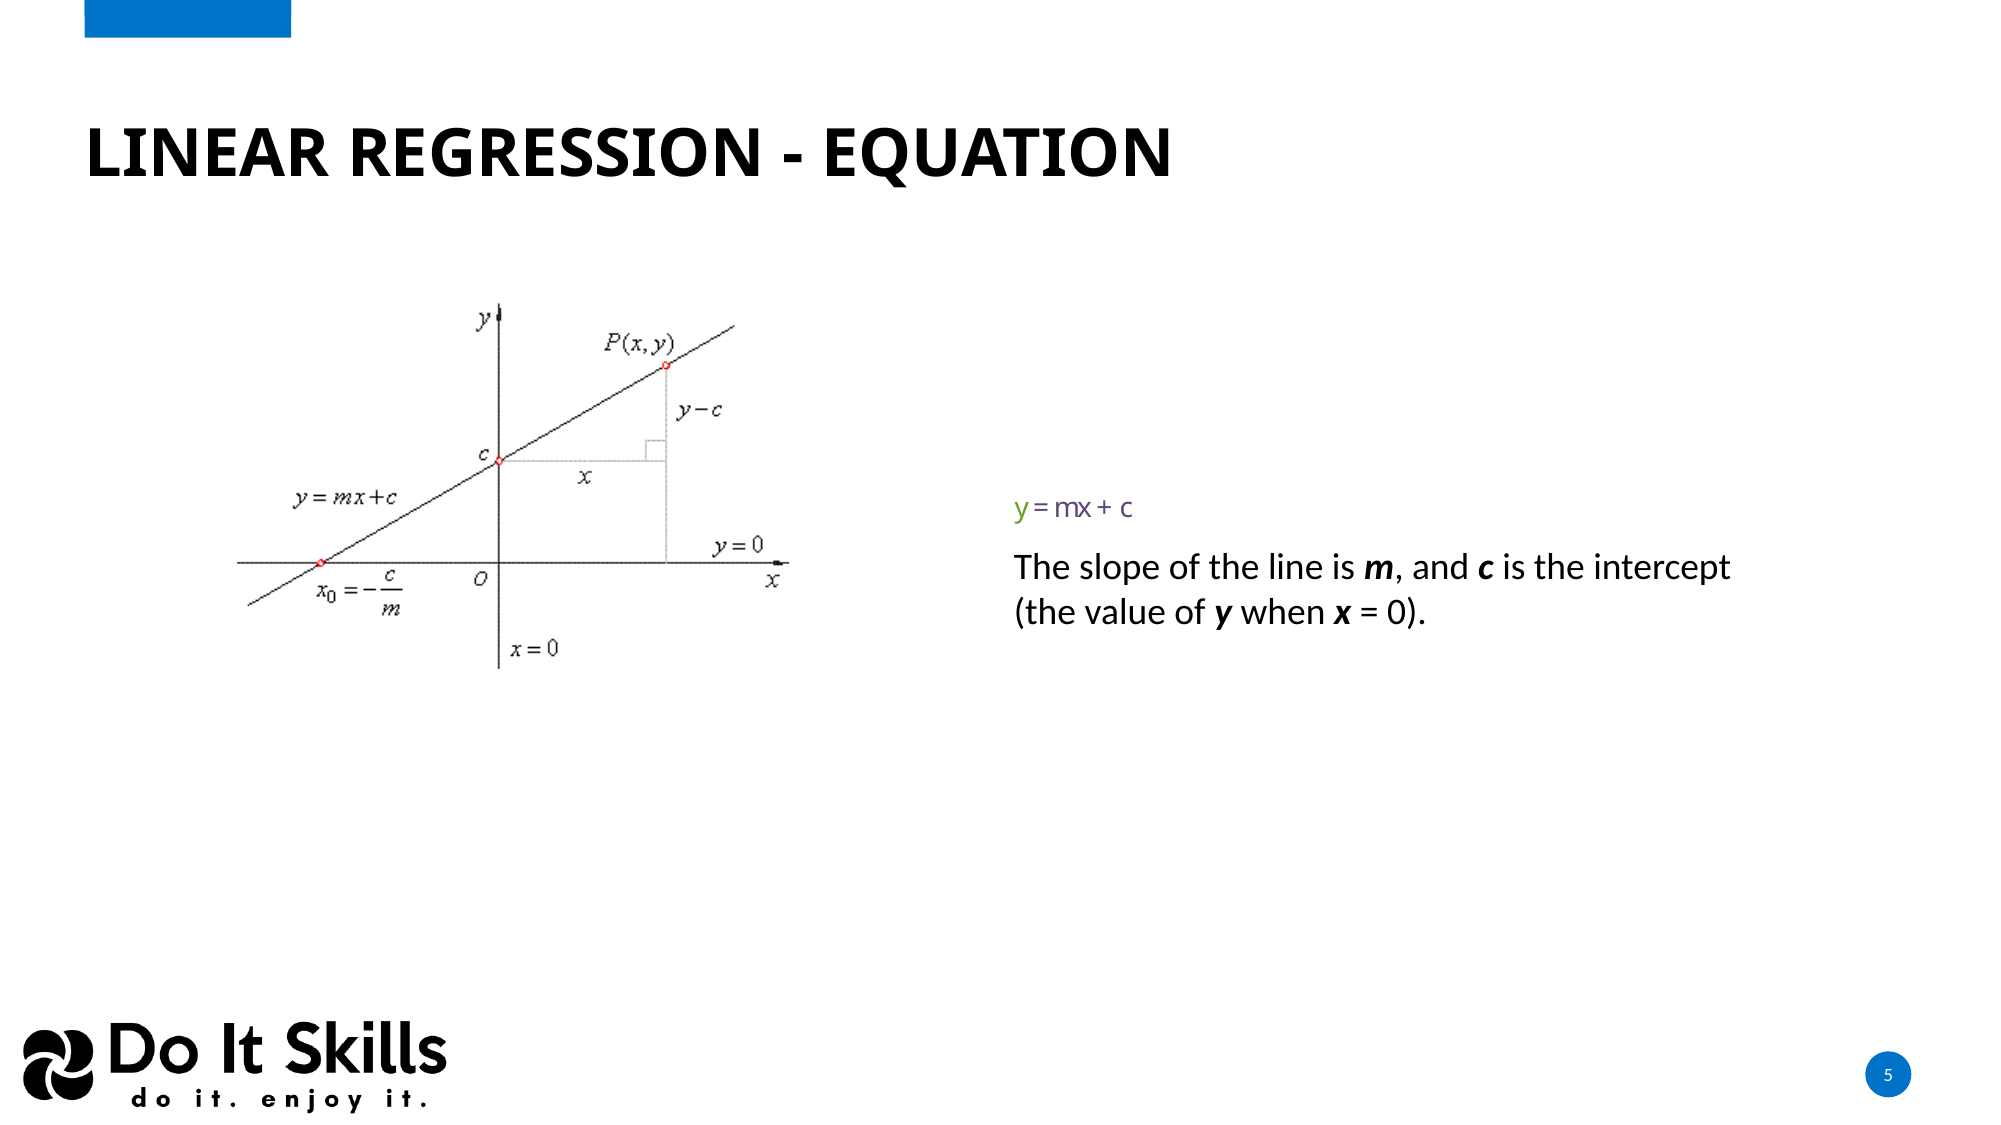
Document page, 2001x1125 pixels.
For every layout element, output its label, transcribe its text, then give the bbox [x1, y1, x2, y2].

title Linear Regression - equation [84, 40, 1914, 192]
slide_number 5 [1864, 1059, 1913, 1090]
text_box y = mx + c [1012, 487, 1146, 524]
picture [0, 1002, 458, 1125]
picture [237, 299, 794, 669]
text_box The slope of the line is m, and c is the intercept (the value of y when x = 0). [999, 534, 1750, 639]
